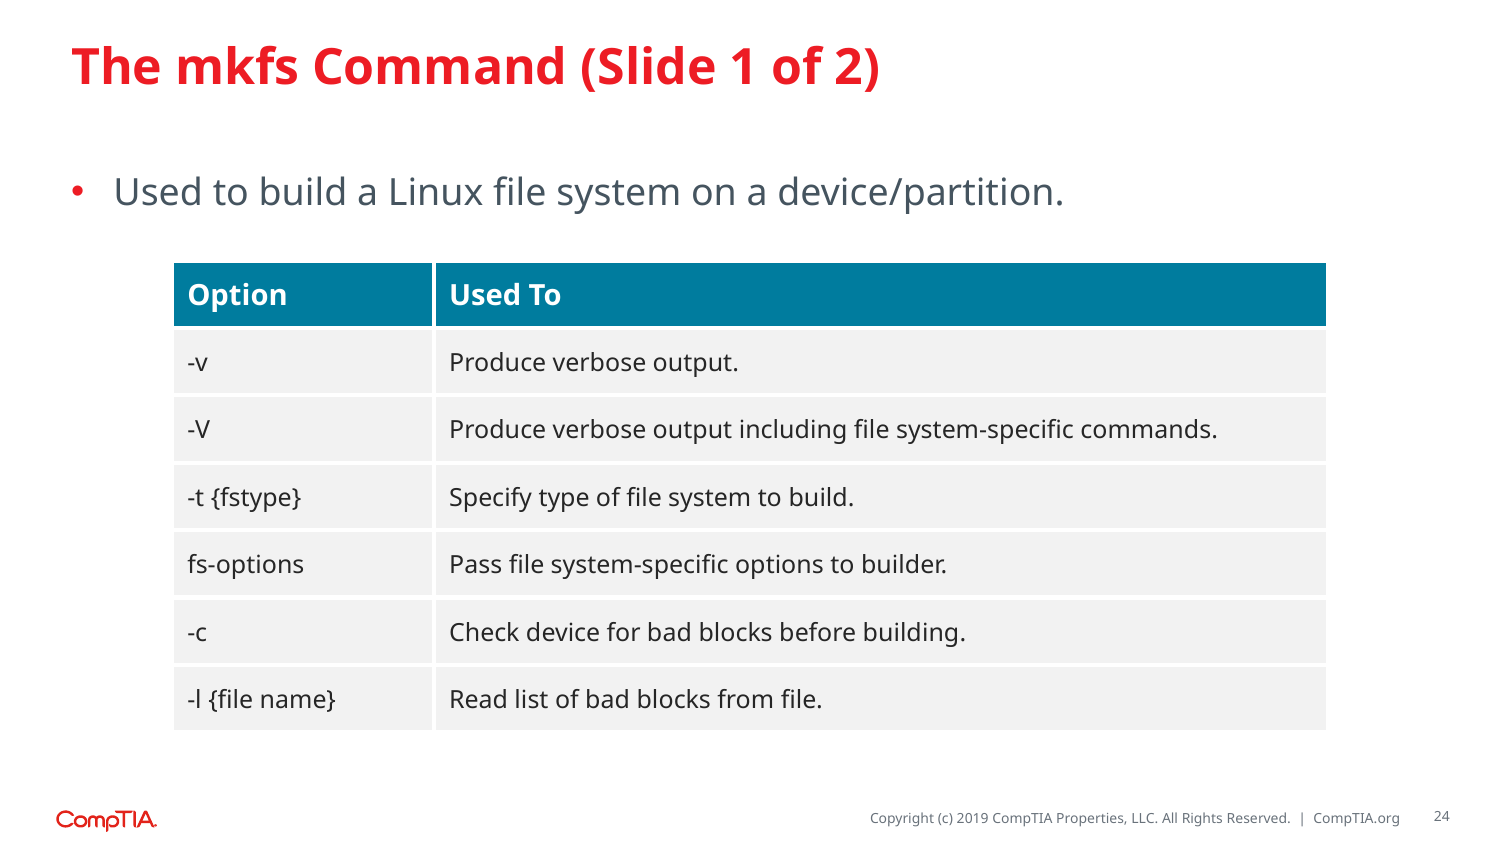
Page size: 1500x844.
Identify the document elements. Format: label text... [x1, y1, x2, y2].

table_header Used To [436, 263, 1326, 326]
table_cell Read list of bad blocks from file. [436, 667, 1326, 730]
table_cell -t {fstype} [174, 465, 432, 528]
title The mkfs Command (Slide 1 of 2) [56, 12, 1444, 117]
slide_number 24 [1407, 800, 1450, 835]
table_cell Specify type of file system to build. [436, 465, 1326, 528]
table_cell Check device for bad blocks before building. [436, 600, 1326, 663]
table_cell Pass file system-specific options to builder. [436, 532, 1326, 595]
table_cell Produce verbose output. [436, 330, 1326, 393]
list Used to build a Linux file system on a device/partition. [56, 160, 1444, 746]
table_cell -c [174, 600, 432, 663]
table_header Option [174, 263, 432, 326]
table_cell -V [174, 397, 432, 461]
table_cell -v [174, 330, 432, 393]
table_cell Produce verbose output including file system-specific commands. [436, 397, 1326, 461]
table_cell -l {file name} [174, 667, 432, 730]
table_cell fs-options [174, 532, 432, 595]
